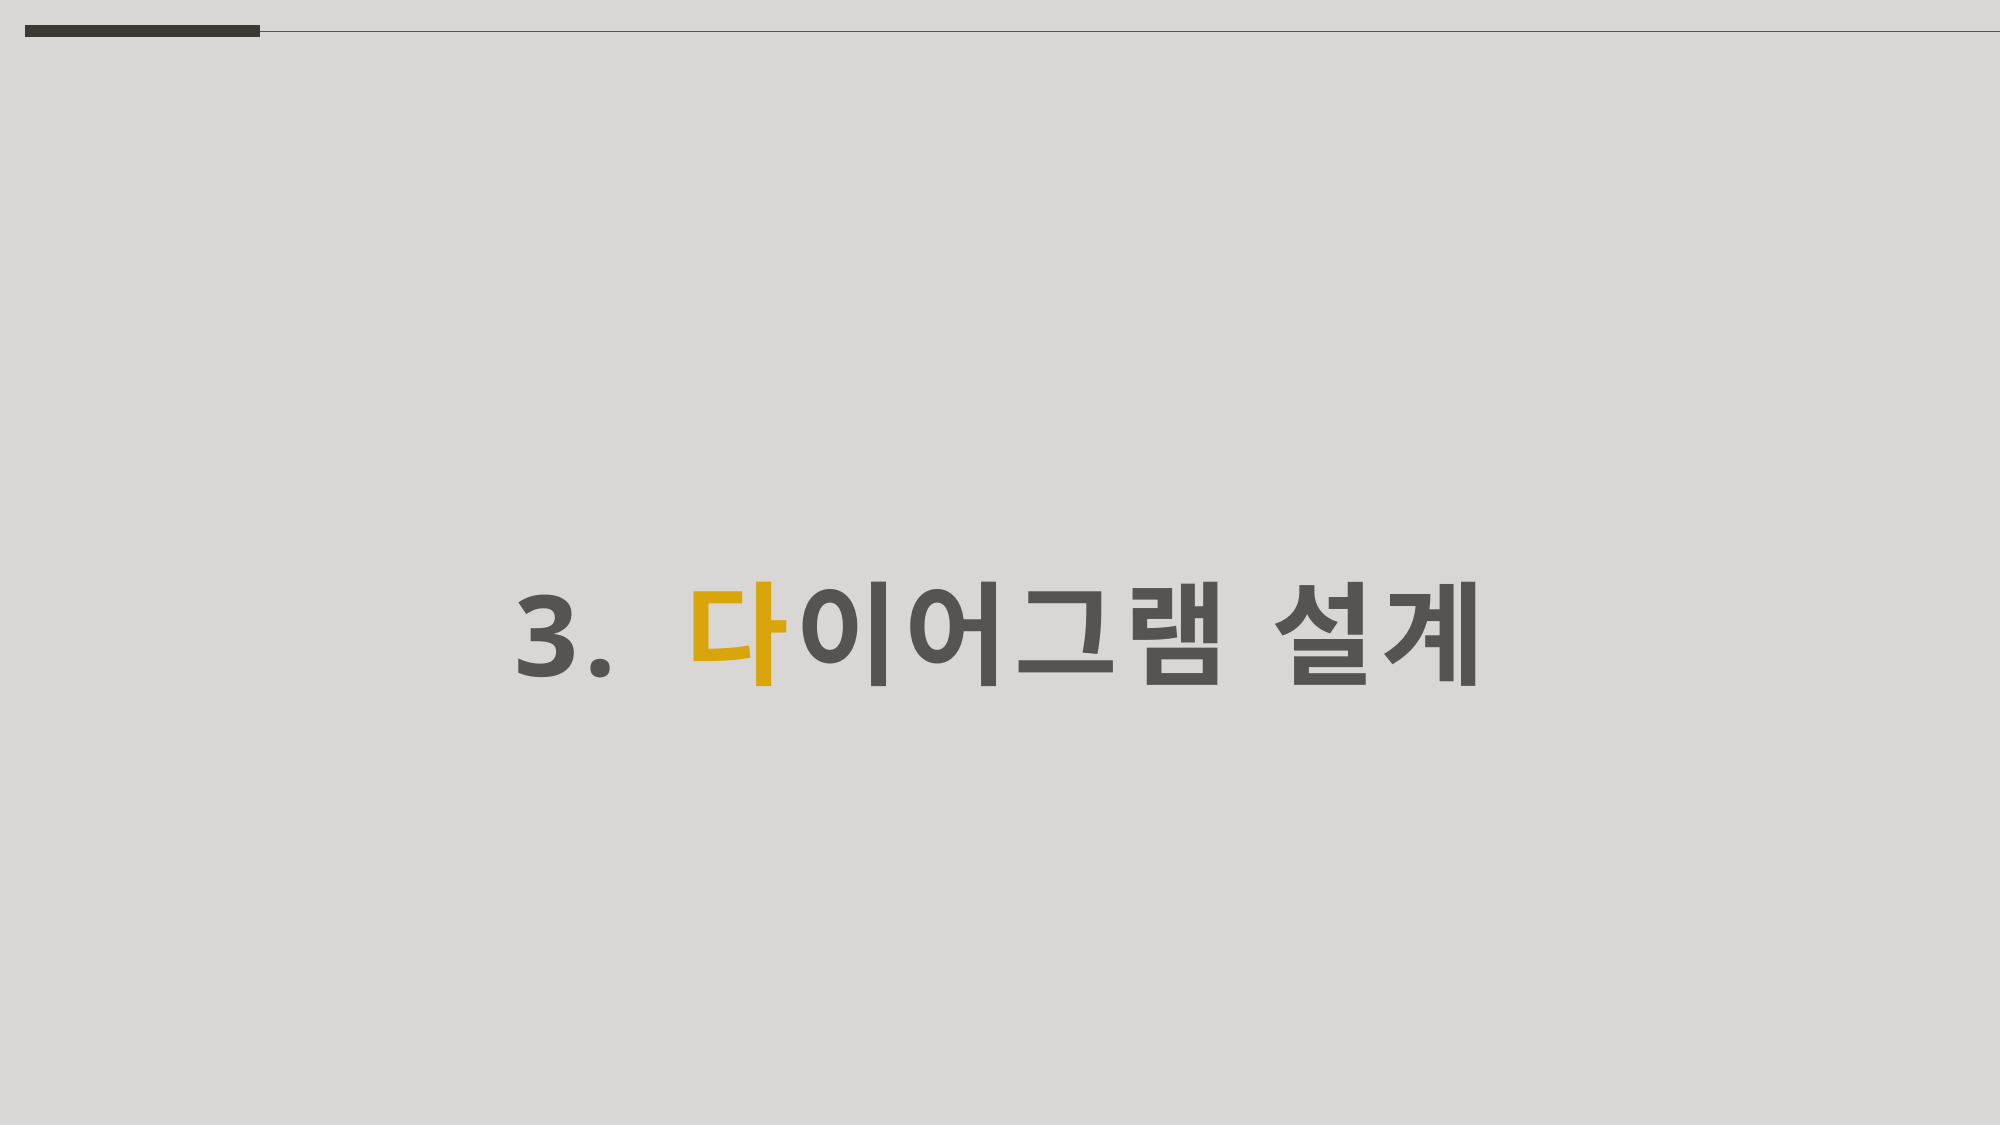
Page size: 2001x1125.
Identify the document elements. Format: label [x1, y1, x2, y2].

text_box [0, 0, 2000, 1125]
